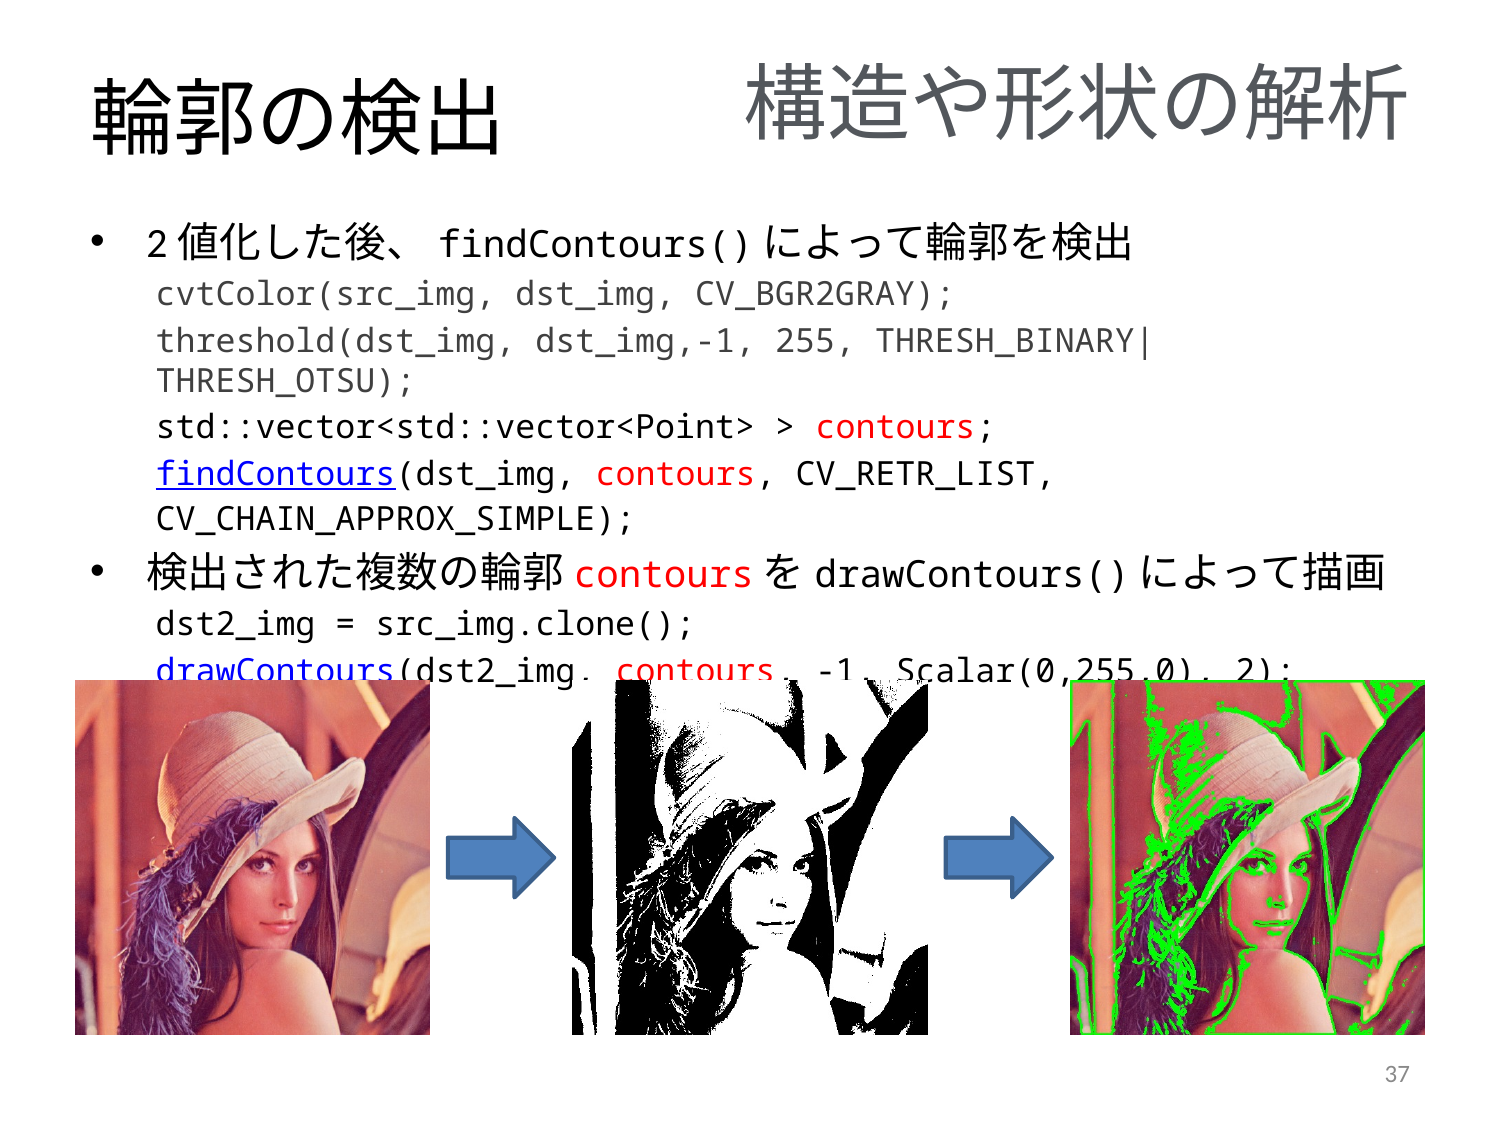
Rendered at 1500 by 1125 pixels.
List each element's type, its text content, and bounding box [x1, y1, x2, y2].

text_box [943, 815, 1055, 900]
title 輪郭の検出 [75, 45, 1425, 185]
text_box [445, 815, 557, 900]
picture [572, 680, 928, 1036]
list 2値化した後、findContours()によって輪郭を検出 cvtColor(src_img, dst_img, CV_BGR2GRAY); threshold(dst_img, dst_img,-1, 255, THRESH_BINARY|THRESH_OTSU); std::vector<std::vector<Point> > contours; findContours(dst_img, contours, CV_RETR_LIST, CV_CHAIN_APPROX_SIMPLE); 検出された複数の輪郭contoursをdrawContours()によって描画 dst2_img = src_img.clone(); drawContours(dst2_img, contours, -1, Scalar(0,255,0), 2); [75, 208, 1425, 1035]
picture [1070, 680, 1426, 1036]
slide_number 36 [1074, 1042, 1425, 1103]
picture [74, 680, 430, 1036]
text_box 構造や形状の解析 [74, 30, 1425, 171]
